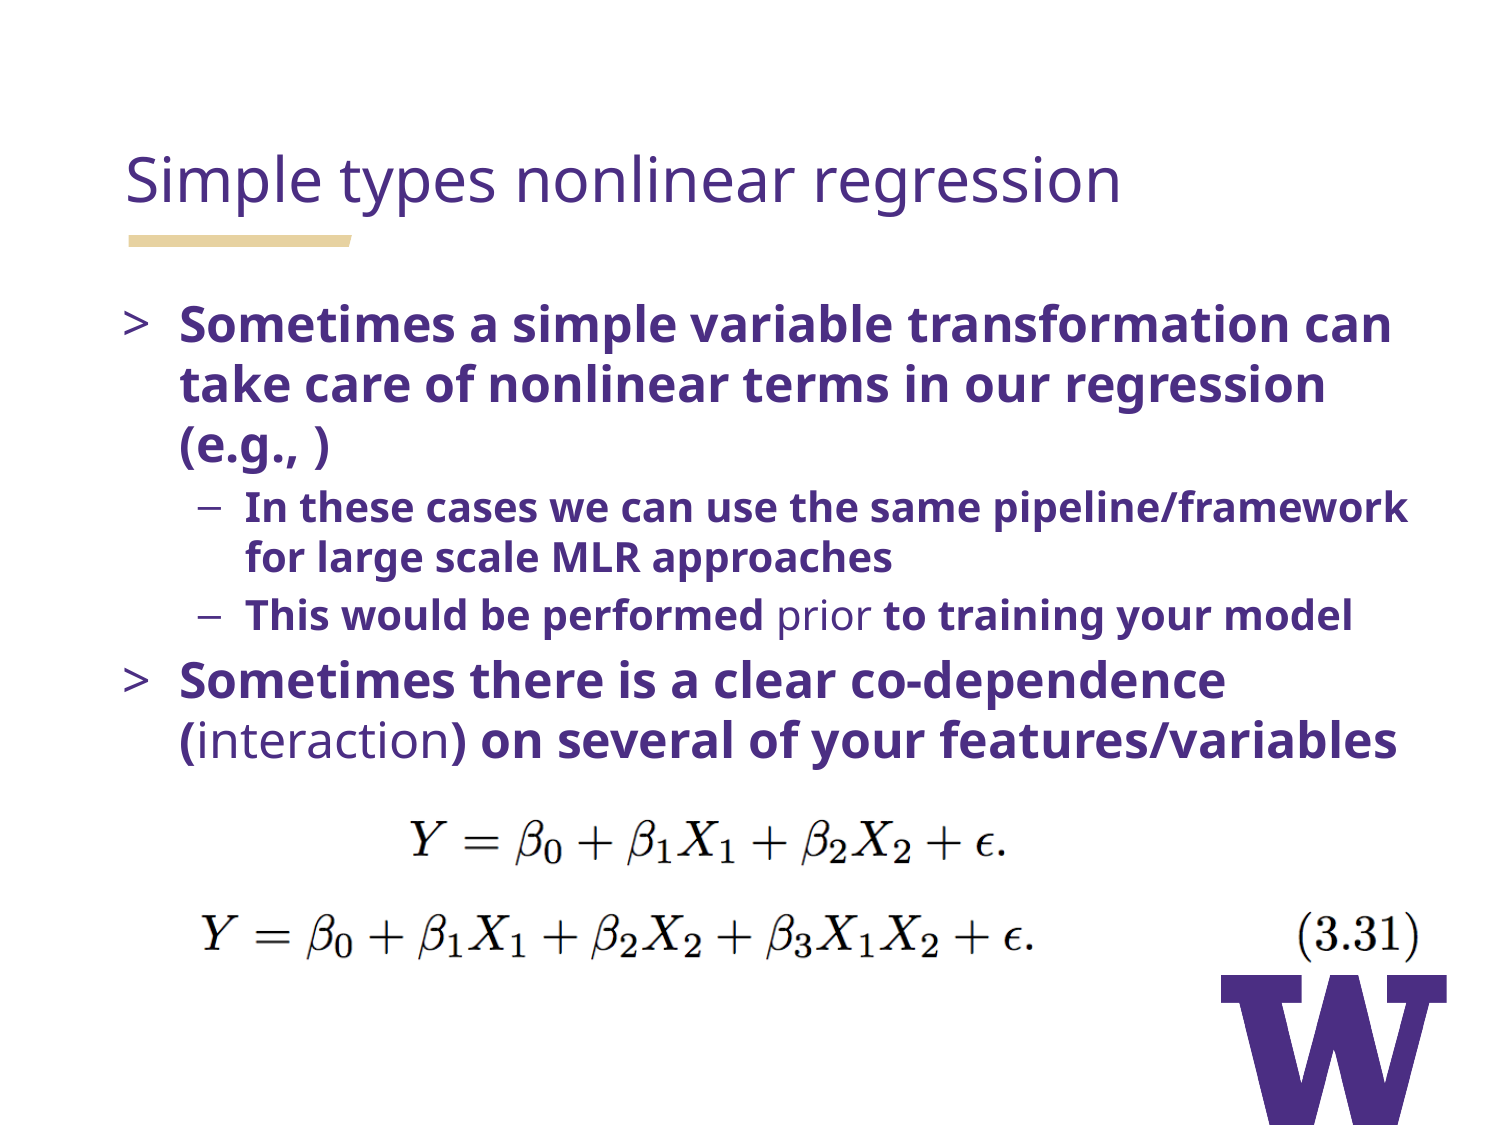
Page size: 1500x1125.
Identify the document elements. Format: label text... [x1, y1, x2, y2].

picture [128, 235, 352, 247]
list Simple types nonlinear regression [110, 60, 1453, 224]
picture [191, 780, 1432, 973]
picture [1221, 975, 1447, 1125]
